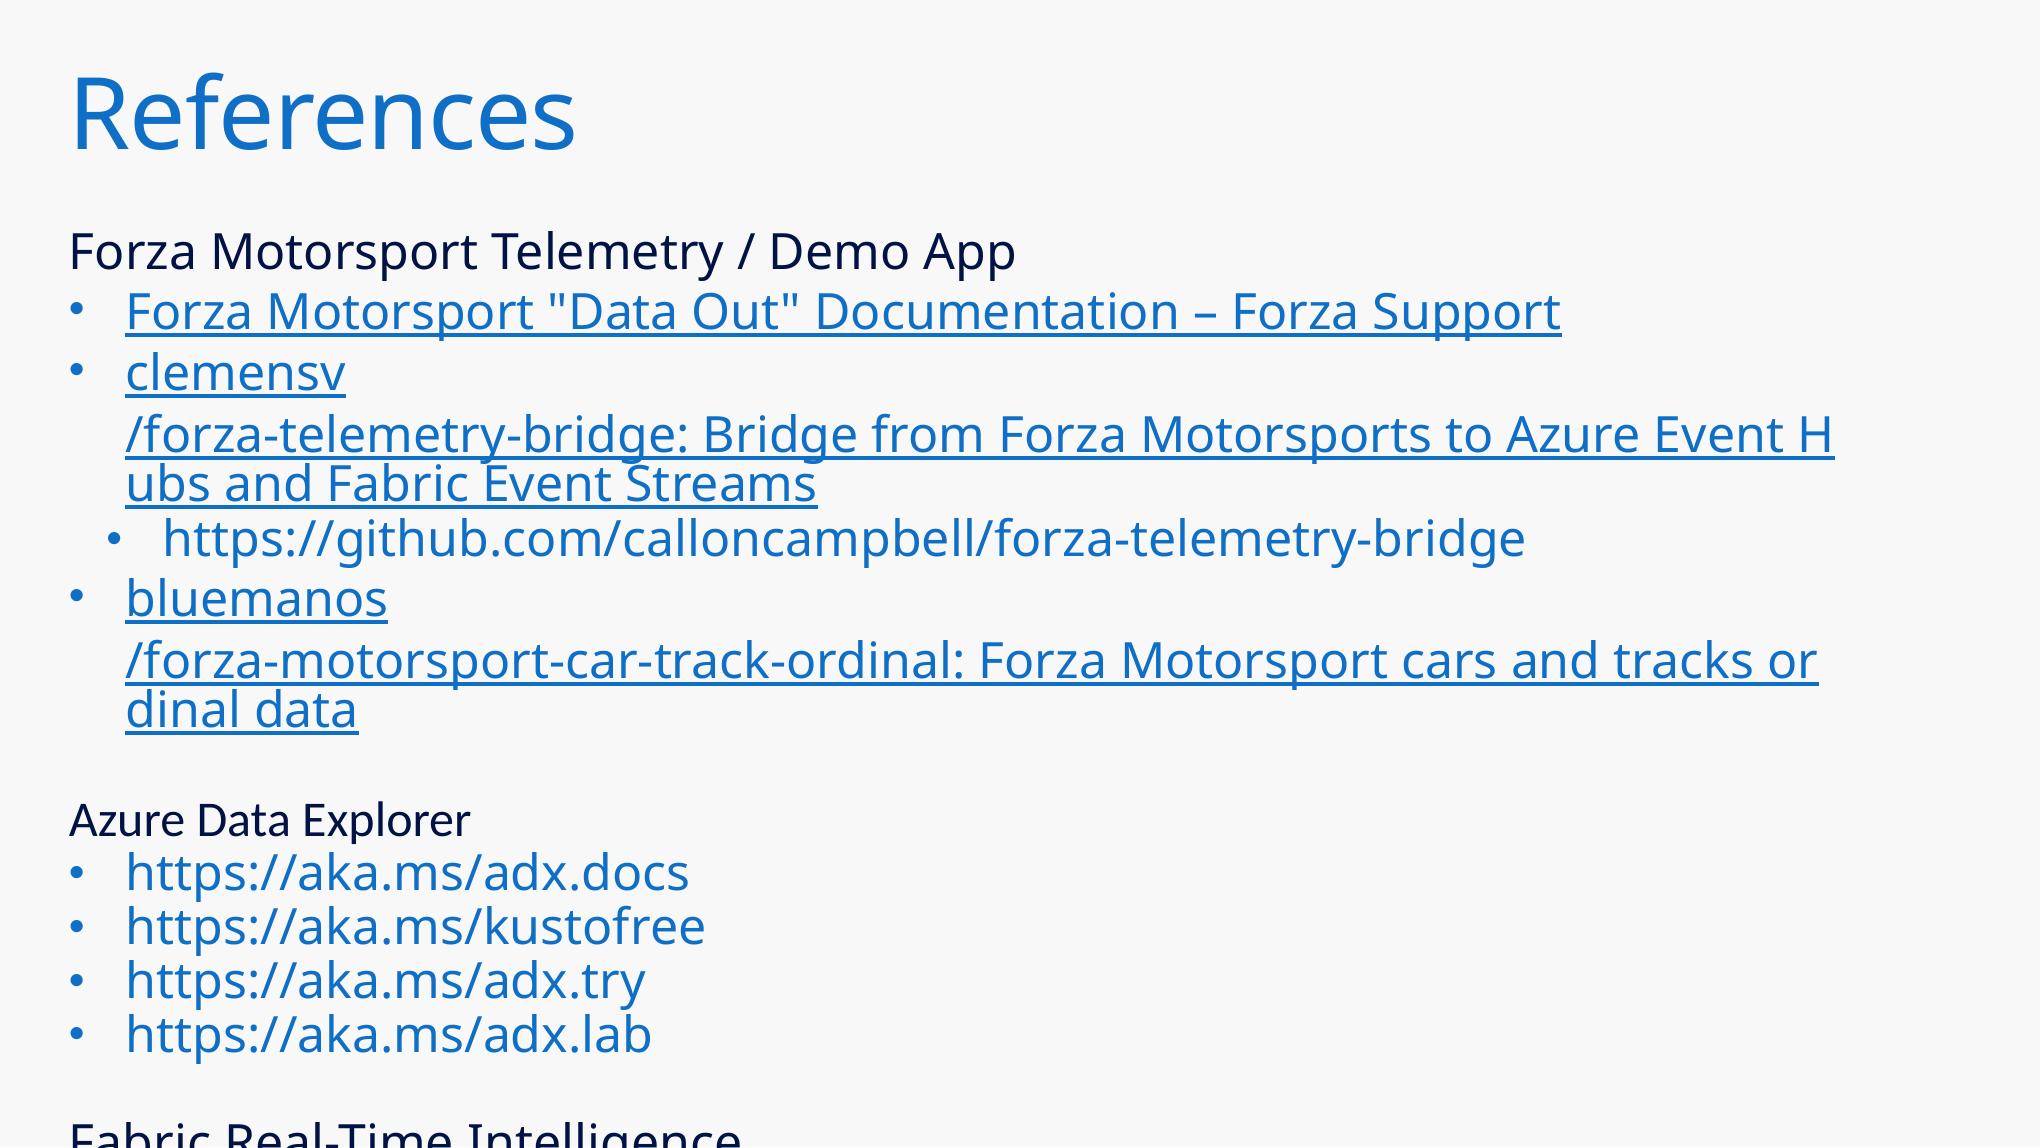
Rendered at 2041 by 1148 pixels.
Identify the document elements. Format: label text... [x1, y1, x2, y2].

title References [45, 48, 1971, 199]
list Forza Motorsport Telemetry / Demo App Forza Motorsport "Data Out" Documentation – Forza Support clemensv/forza-telemetry-bridge: Bridge from Forza Motorsports to Azure Event Hubs and Fabric Event Streams https://github.com/calloncampbell/forza-telemetry-bridge bluemanos/forza-motorsport-car-track-ordinal: Forza Motorsport cars and tracks ordinal data Azure Data Explorer https://aka.ms/adx.docs https://aka.ms/kustofree https://aka.ms/adx.try https://aka.ms/adx.lab Fabric Real-Time Intelligence Implement medallion lakehouse architecture in Fabric [45, 211, 1870, 1148]
